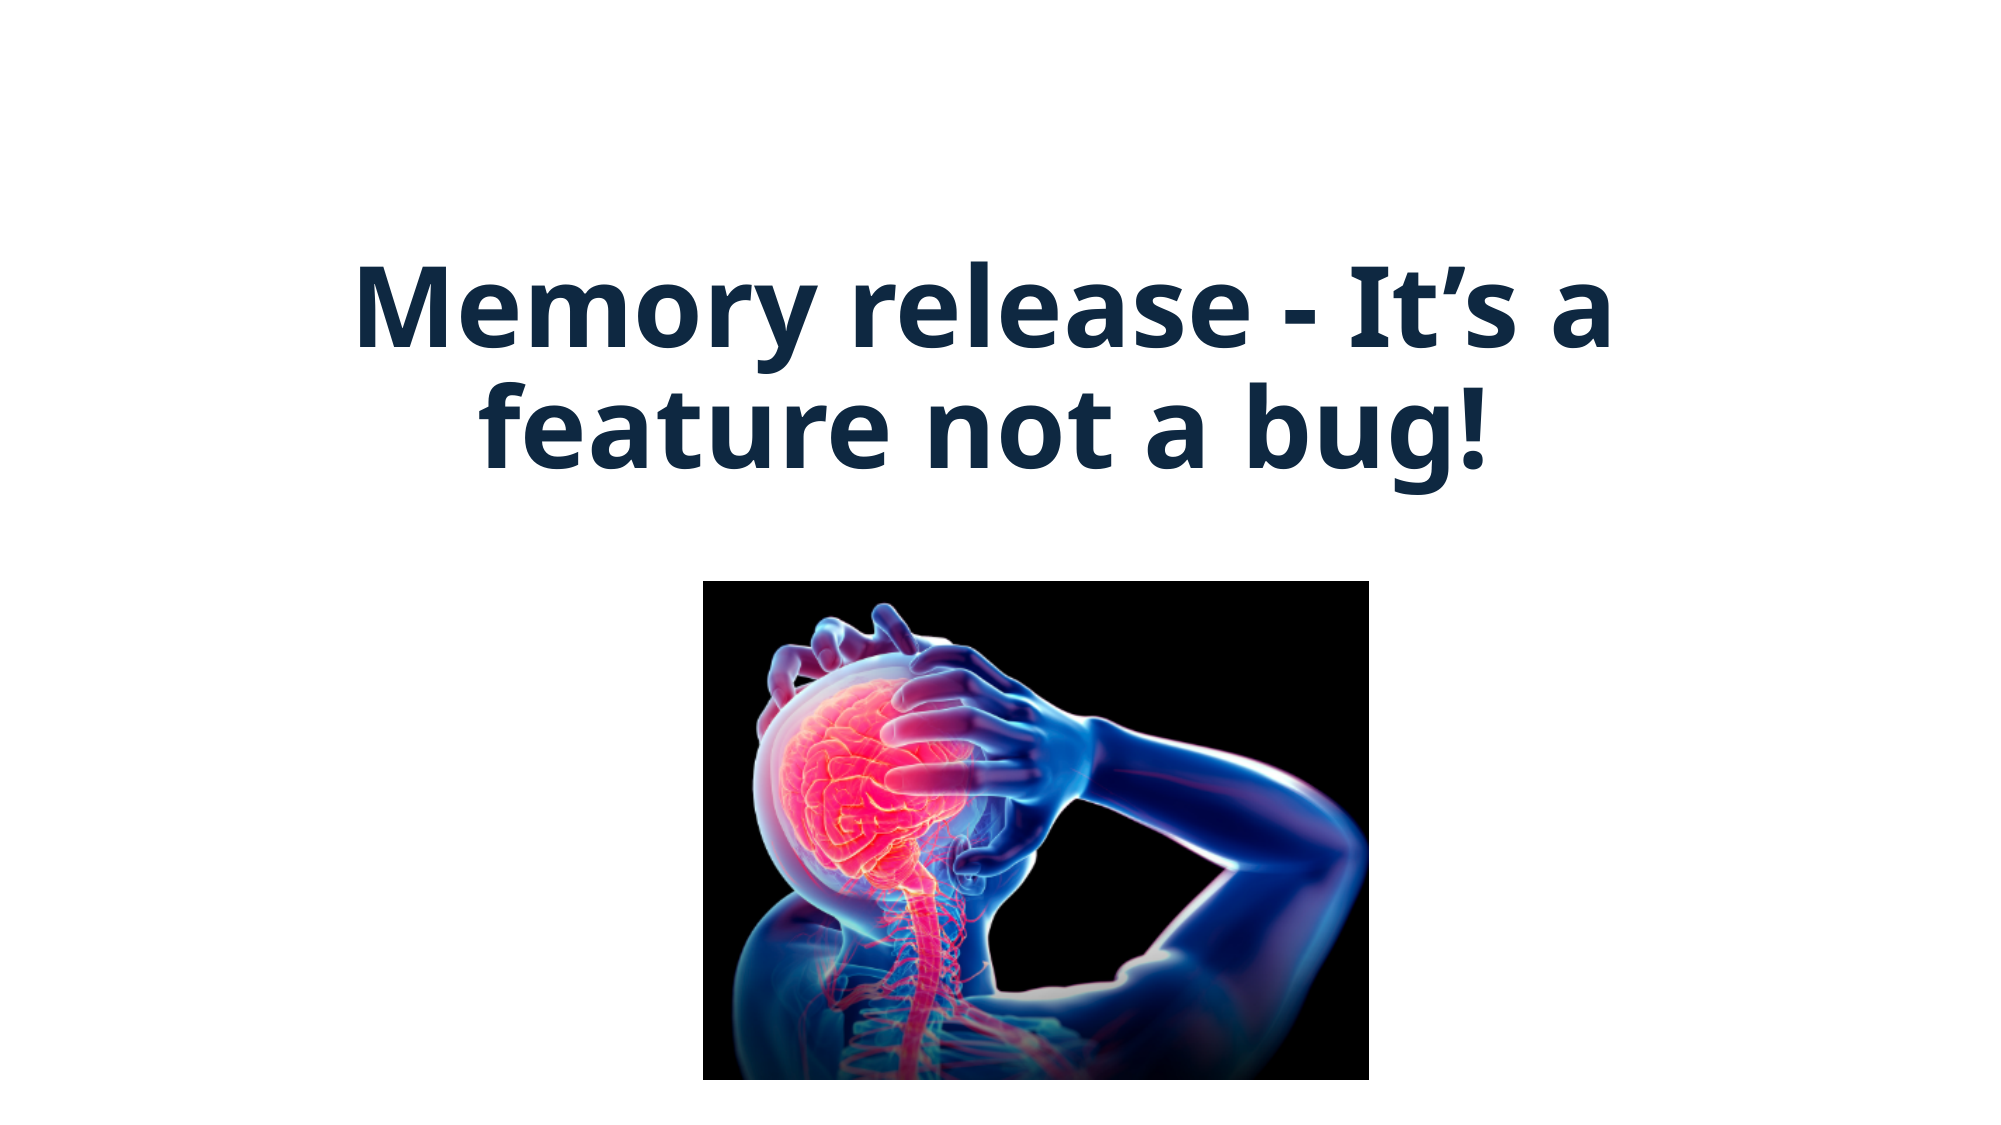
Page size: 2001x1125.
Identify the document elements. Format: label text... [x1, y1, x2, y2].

picture [703, 581, 1370, 1081]
title Memory release - It’s a feature not a bug! [121, 32, 1847, 501]
